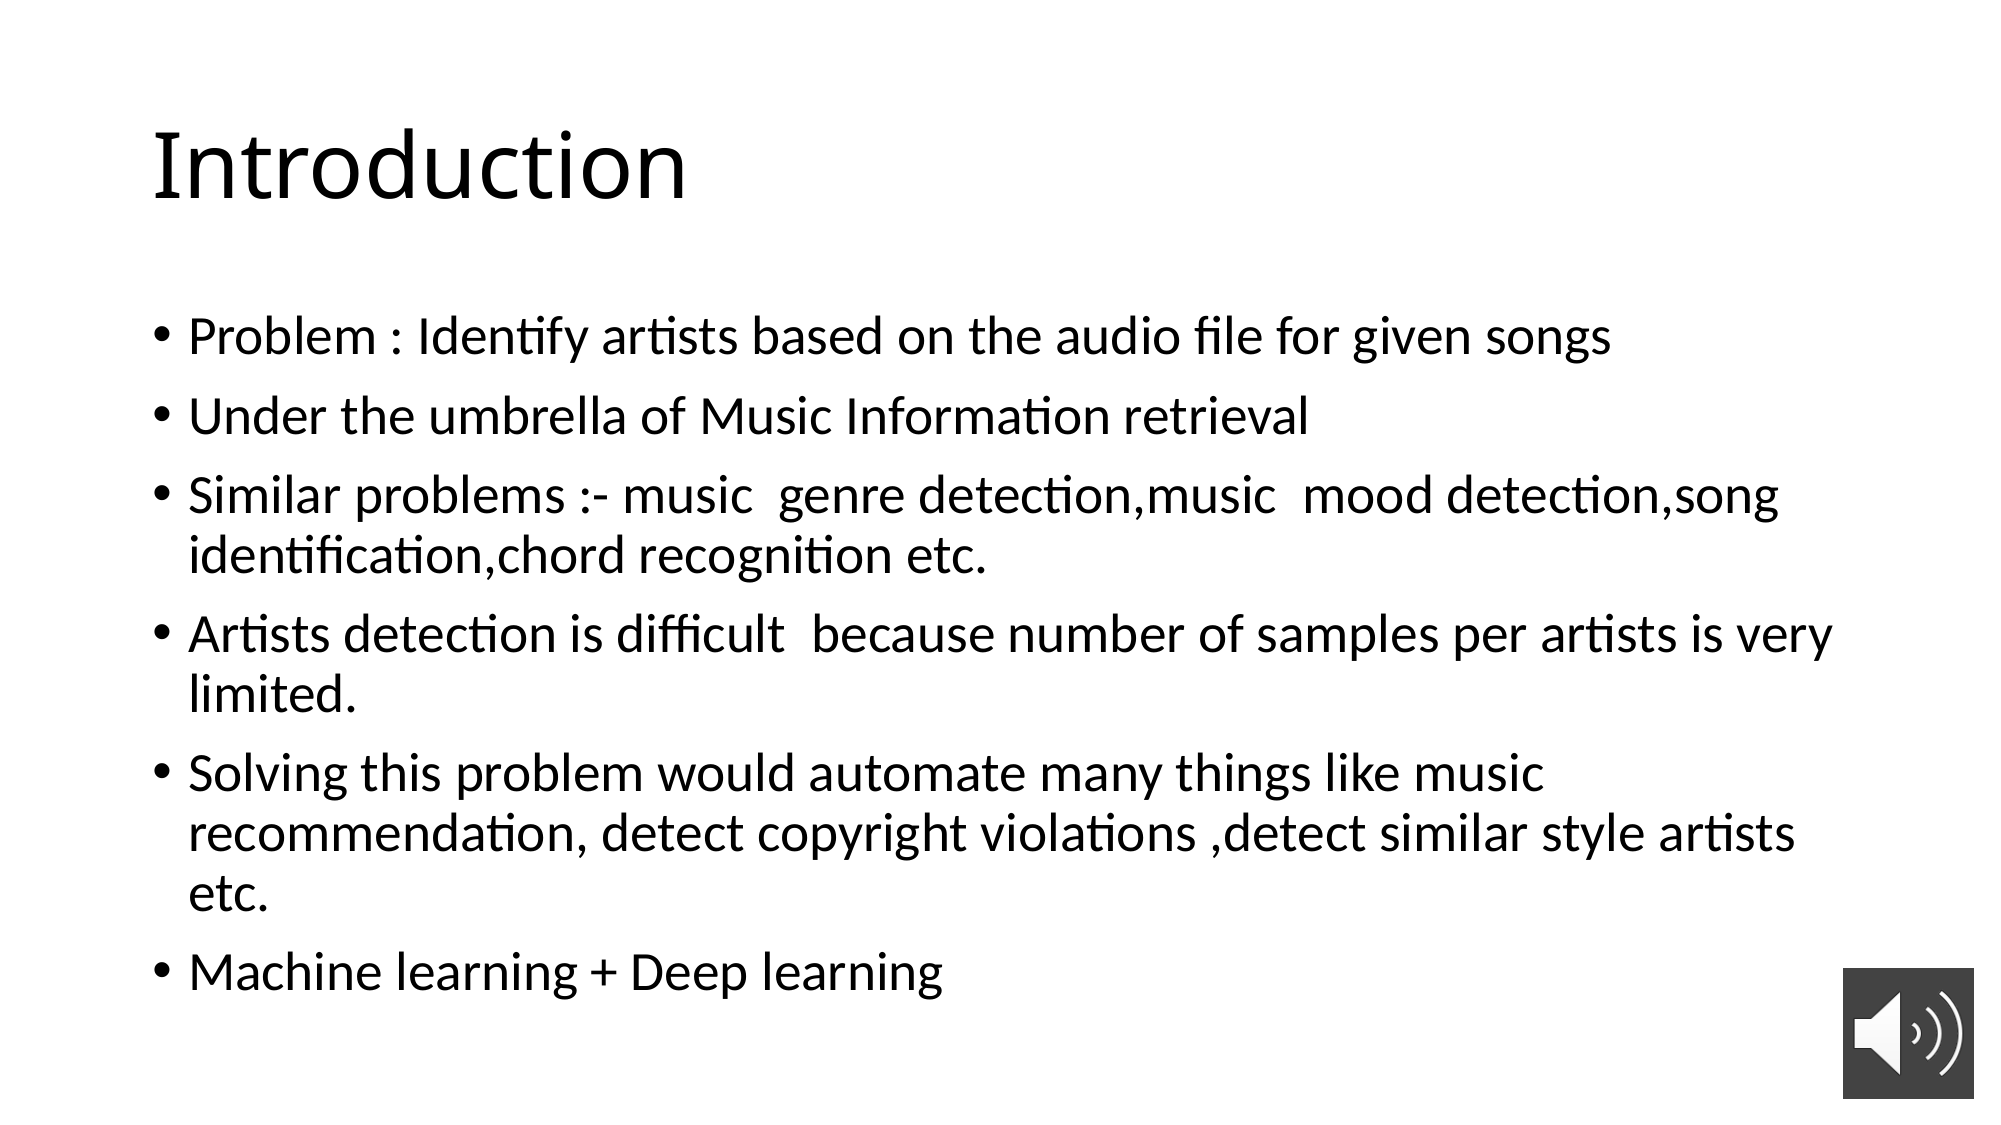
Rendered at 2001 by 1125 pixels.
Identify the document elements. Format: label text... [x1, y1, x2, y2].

list Problem : Identify artists based on the audio file for given songs Under the umbrella of Music Information retrieval Similar problems :- music genre detection,music mood detection,song identification,chord recognition etc. Artists detection is difficult because number of samples per artists is very limited. Solving this problem would automate many things like music recommendation, detect copyright violations ,detect similar style artists etc. Machine learning + Deep learning [137, 299, 1863, 1014]
picture [1841, 966, 1975, 1100]
title Introduction [137, 59, 1863, 278]
